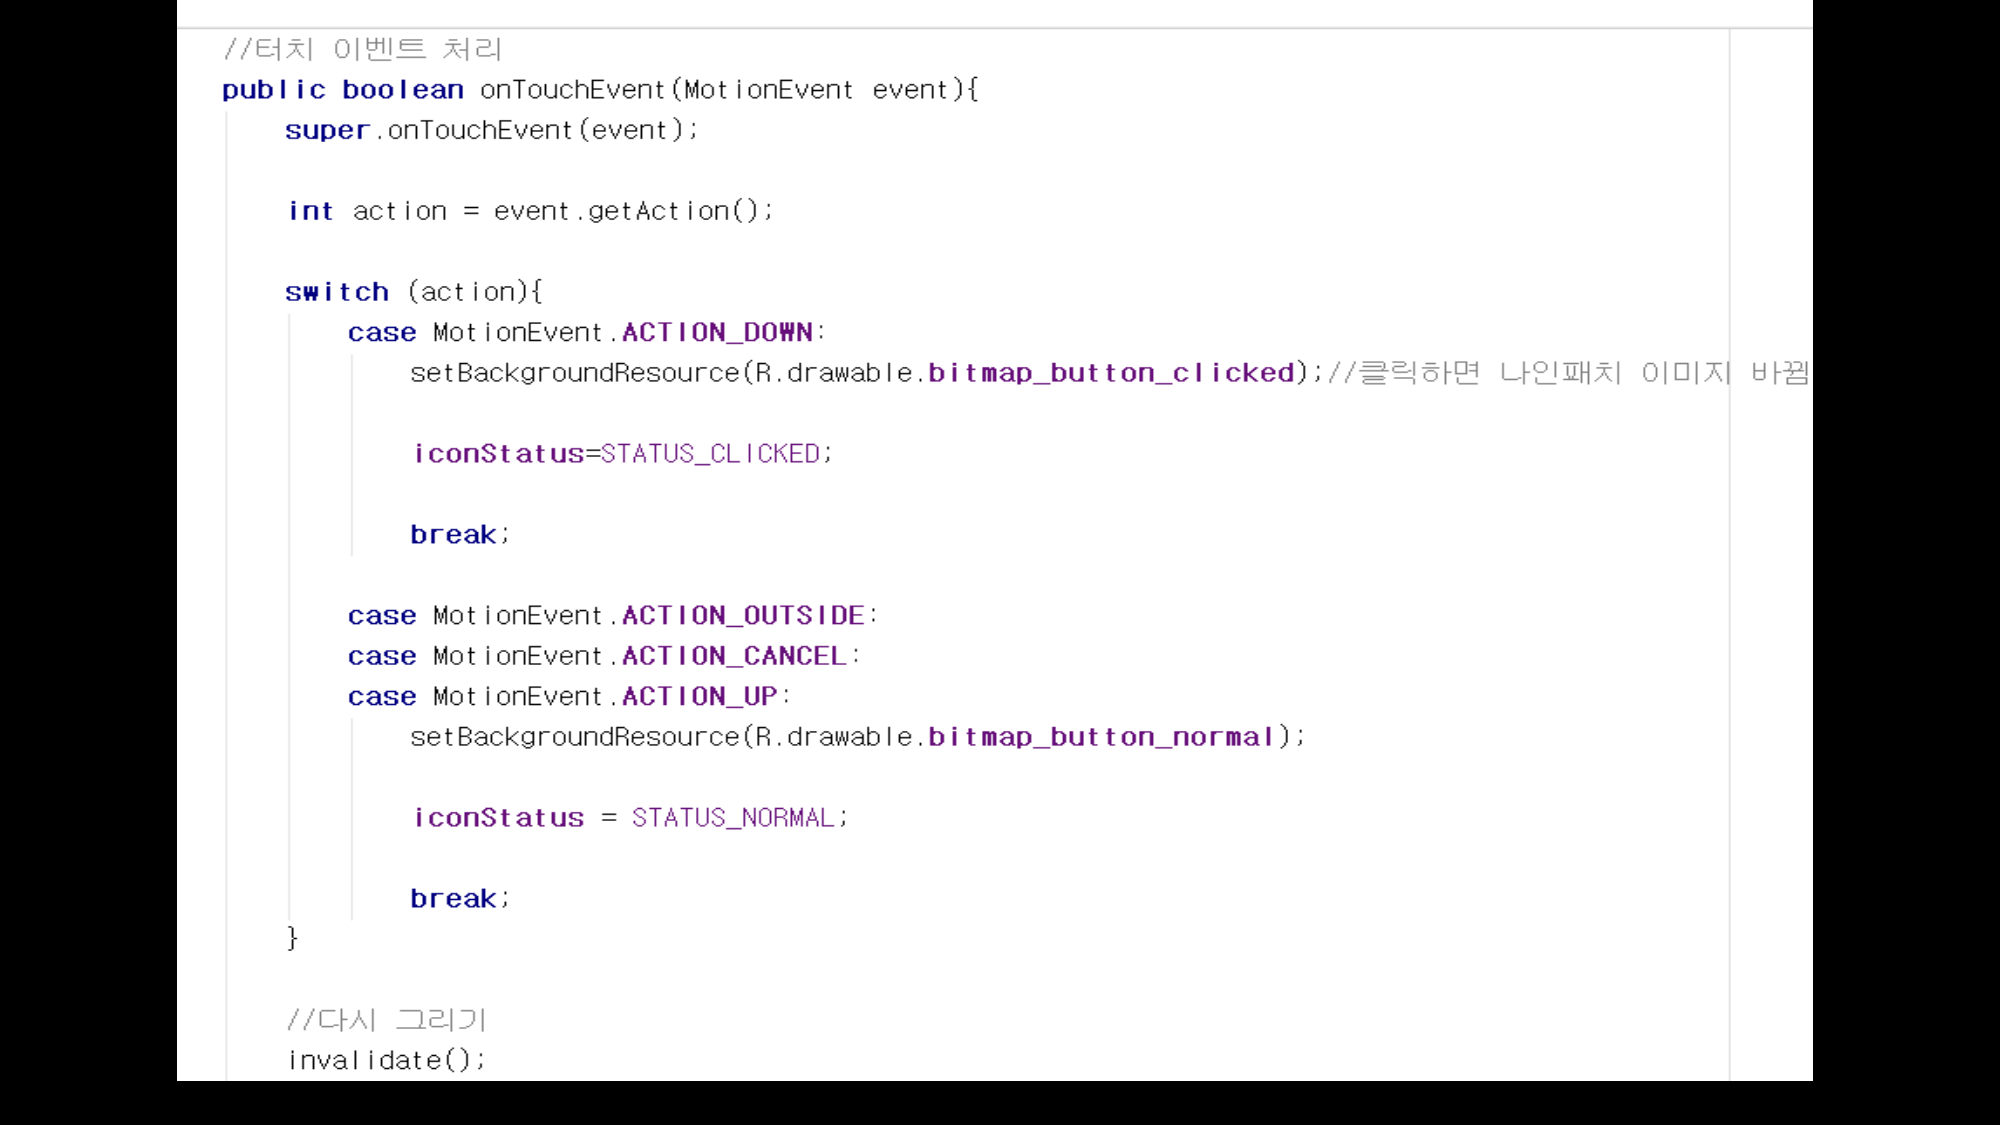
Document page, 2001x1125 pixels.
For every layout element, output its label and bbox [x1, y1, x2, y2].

picture [177, 0, 1813, 1081]
